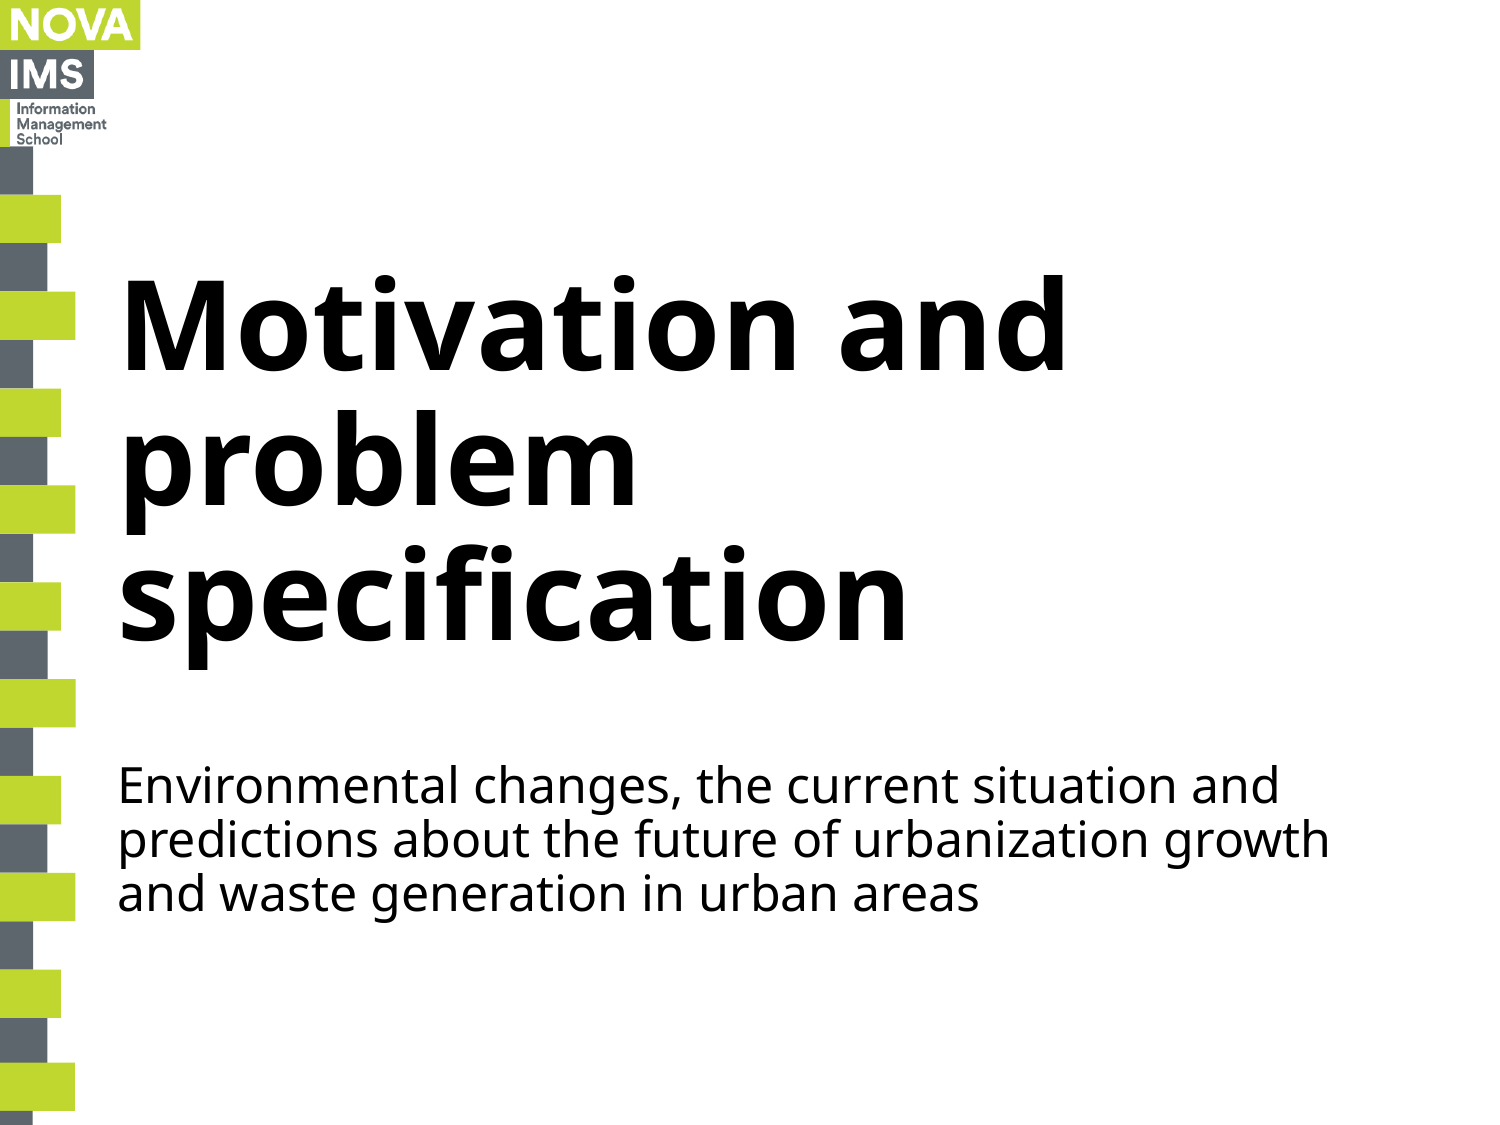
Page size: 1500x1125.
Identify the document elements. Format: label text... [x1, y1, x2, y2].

list Environmental changes, the current situation and predictions about the future of urbanization growth and waste generation in urban areas [102, 752, 1397, 999]
title Motivation and problem specification [102, 207, 1397, 676]
